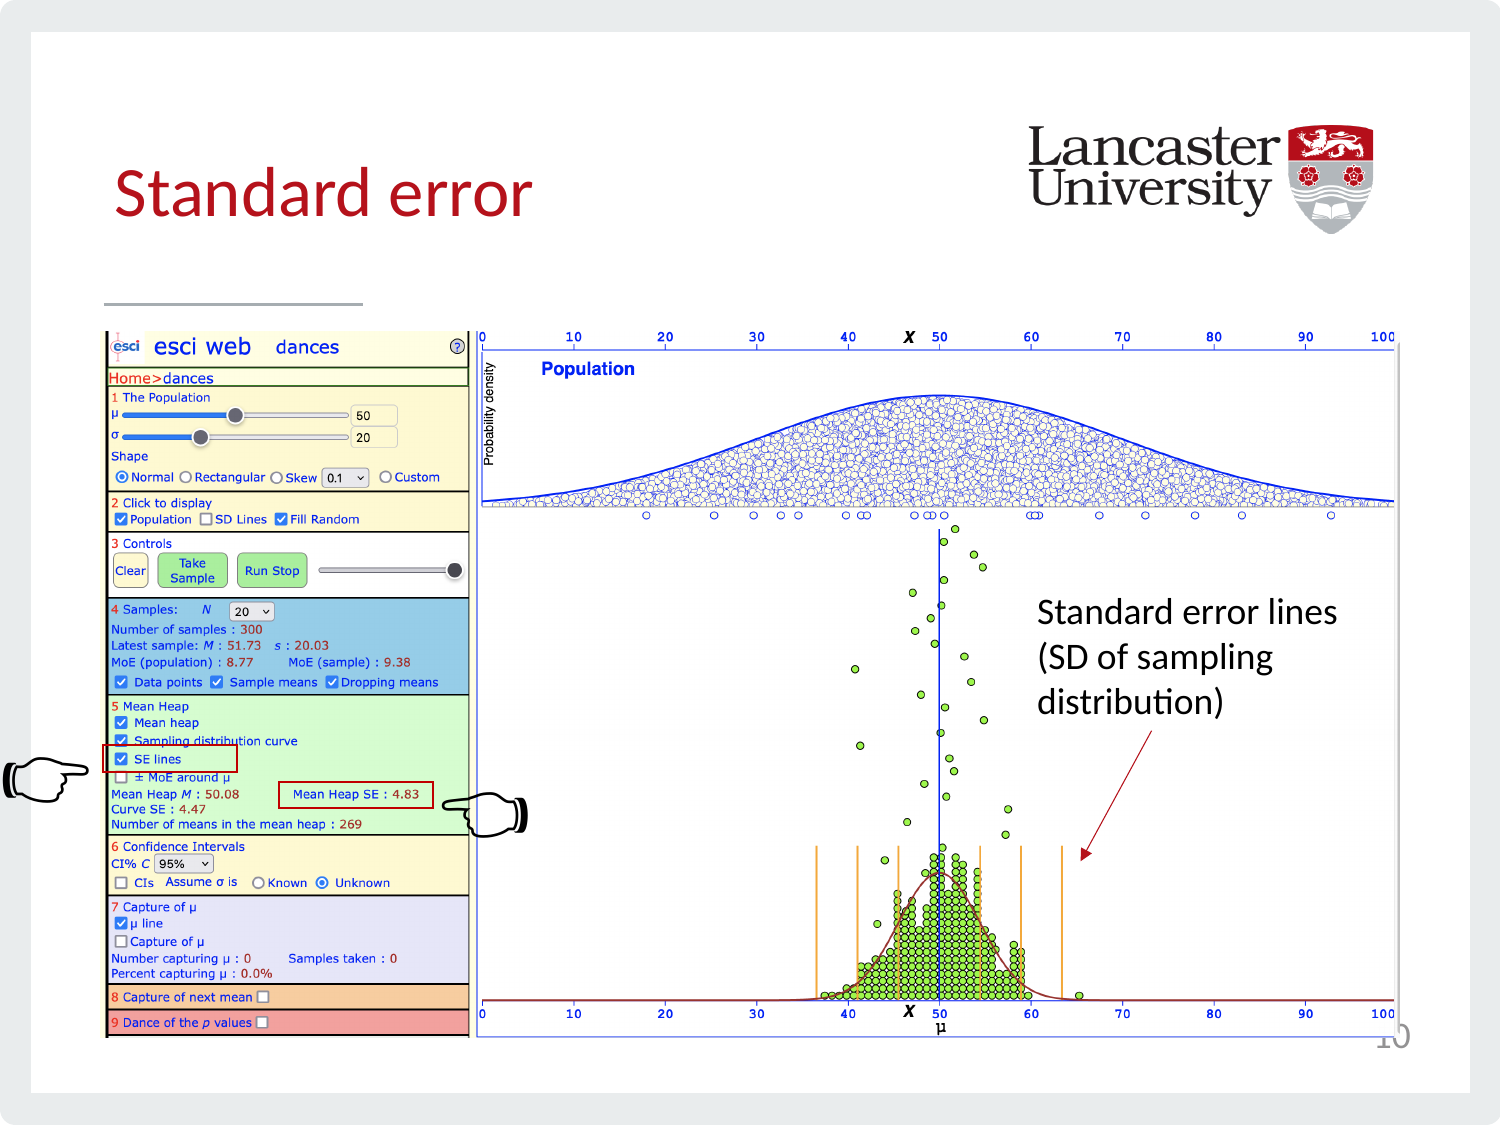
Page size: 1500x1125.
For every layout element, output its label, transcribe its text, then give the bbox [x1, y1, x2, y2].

title Standard error [99, 109, 976, 278]
text_box 👉 [0, 719, 100, 824]
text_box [1080, 730, 1152, 862]
slide_number 10 [975, 1003, 1426, 1064]
picture [100, 331, 1400, 1038]
